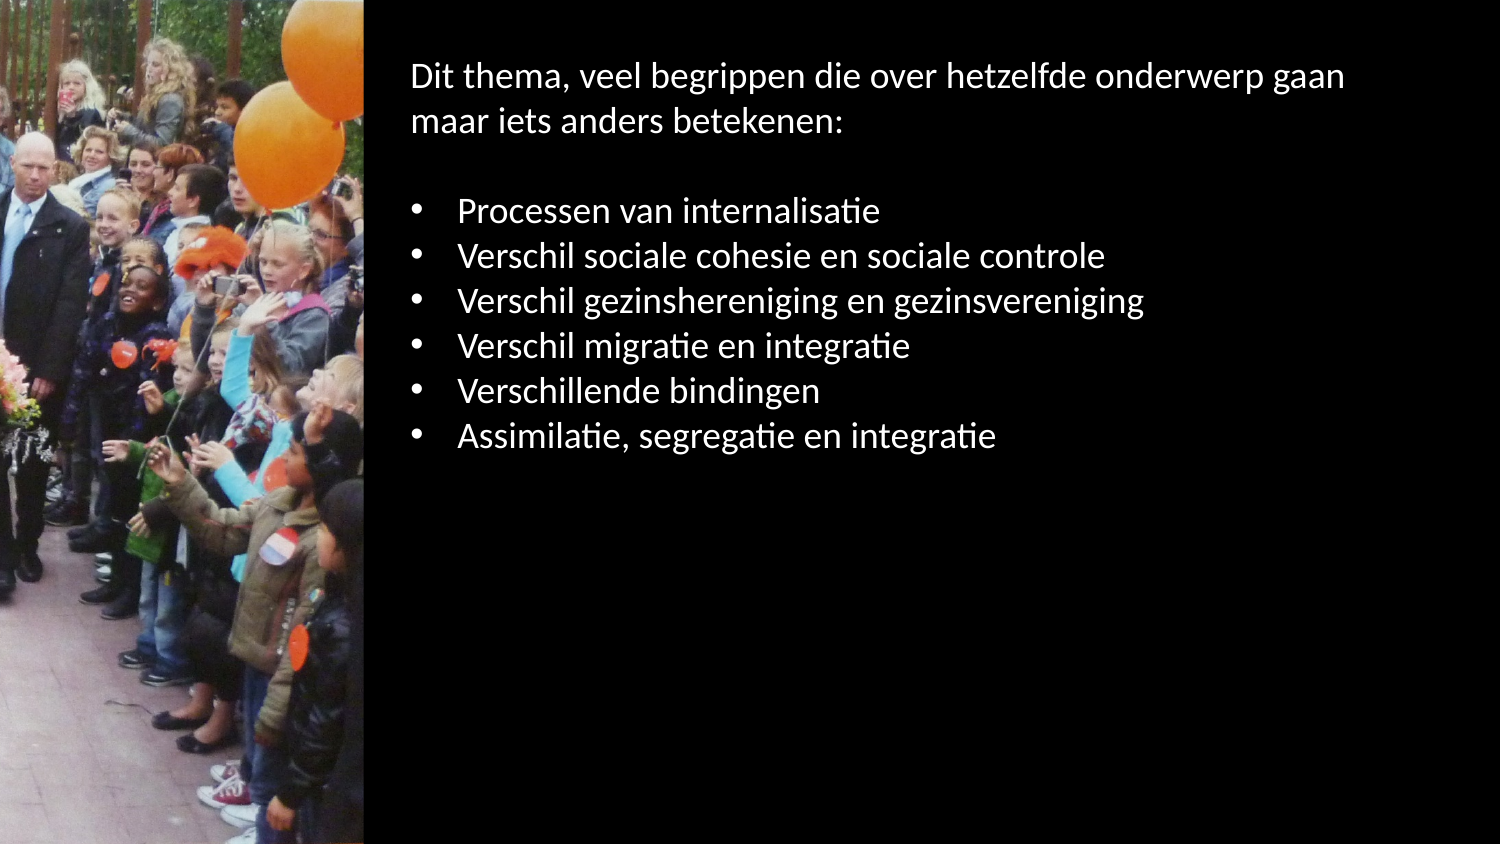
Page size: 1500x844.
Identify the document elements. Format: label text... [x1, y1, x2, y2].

picture [0, 0, 364, 844]
text_box Dit thema, veel begrippen die over hetzelfde onderwerp gaan maar iets anders betekenen: Processen van internalisatie Verschil sociale cohesie en sociale controle Verschil gezinshereniging en gezinsvereniging Verschil migratie en integratie Verschillende bindingen Assimilatie, segregatie en integratie [395, 43, 1424, 464]
